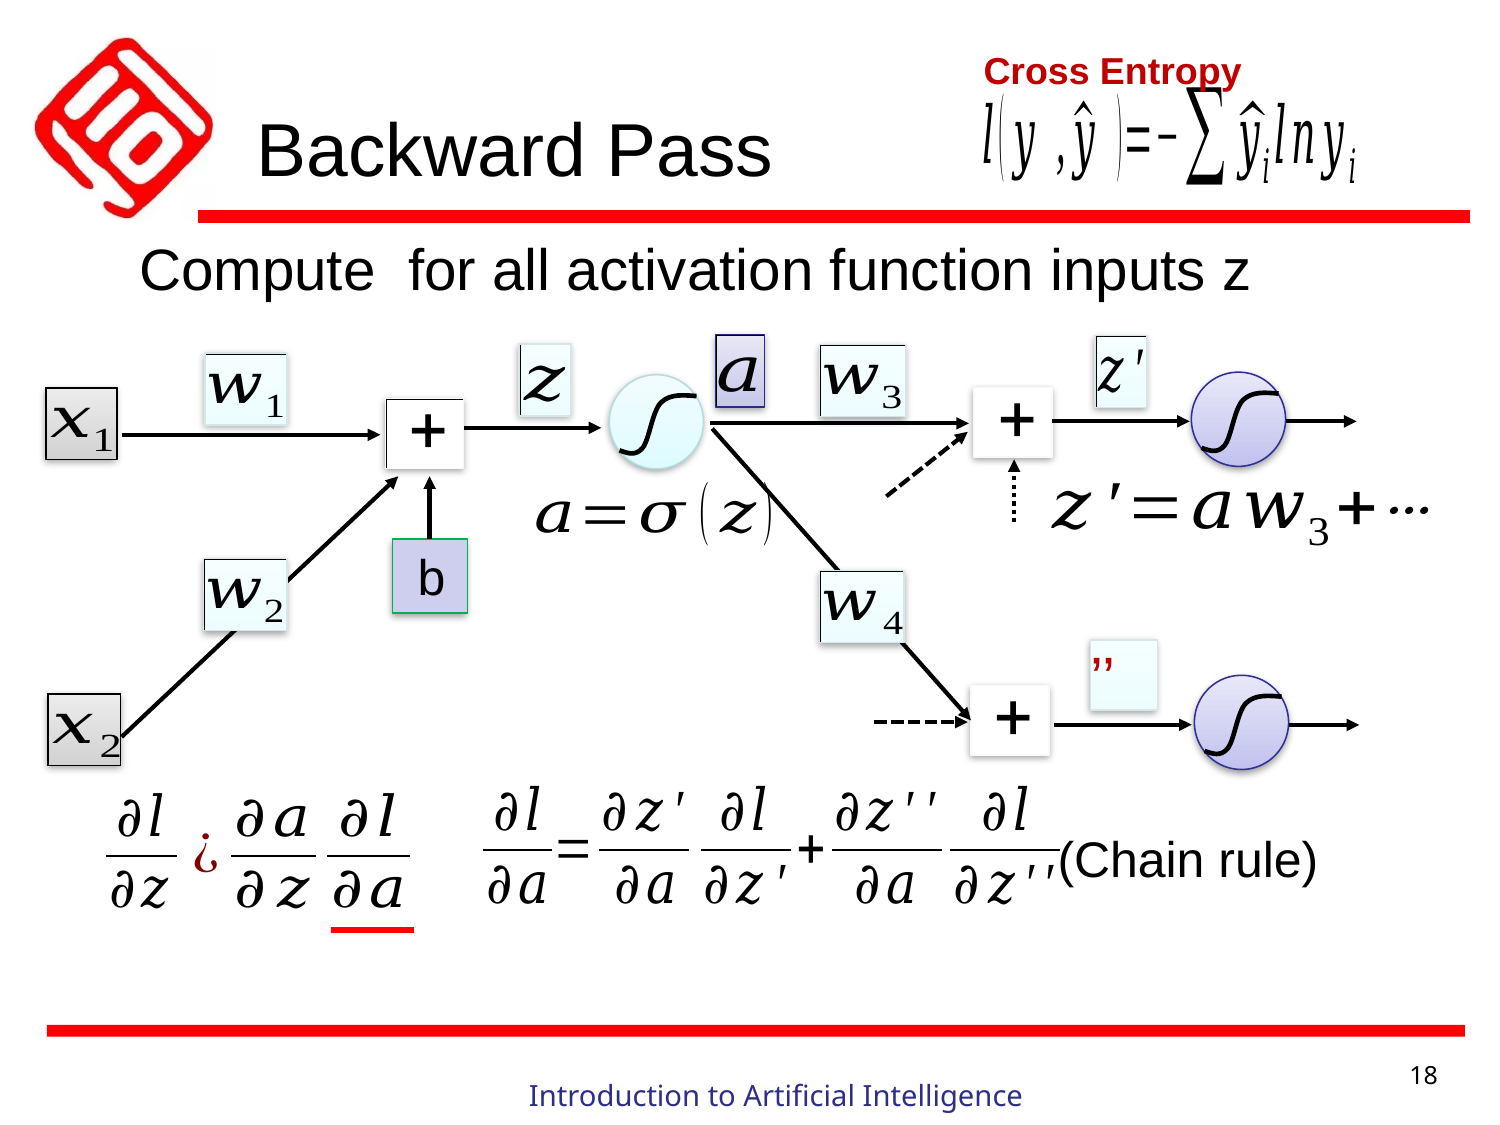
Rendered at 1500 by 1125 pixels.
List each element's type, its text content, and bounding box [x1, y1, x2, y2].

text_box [1191, 371, 1357, 467]
footer Introduction to Artificial Intelligence [456, 1069, 1097, 1125]
text_box (Chain rule) [1024, 820, 1352, 895]
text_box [609, 374, 704, 470]
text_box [1194, 675, 1360, 770]
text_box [385, 398, 464, 469]
text_box Cross Entropy [968, 40, 1308, 100]
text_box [711, 428, 972, 721]
picture [31, 34, 216, 221]
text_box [121, 476, 399, 738]
title Backward Pass [241, 53, 1500, 241]
slide_number 18 [1287, 1051, 1454, 1088]
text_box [392, 476, 468, 615]
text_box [970, 685, 1050, 756]
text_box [973, 387, 1053, 458]
